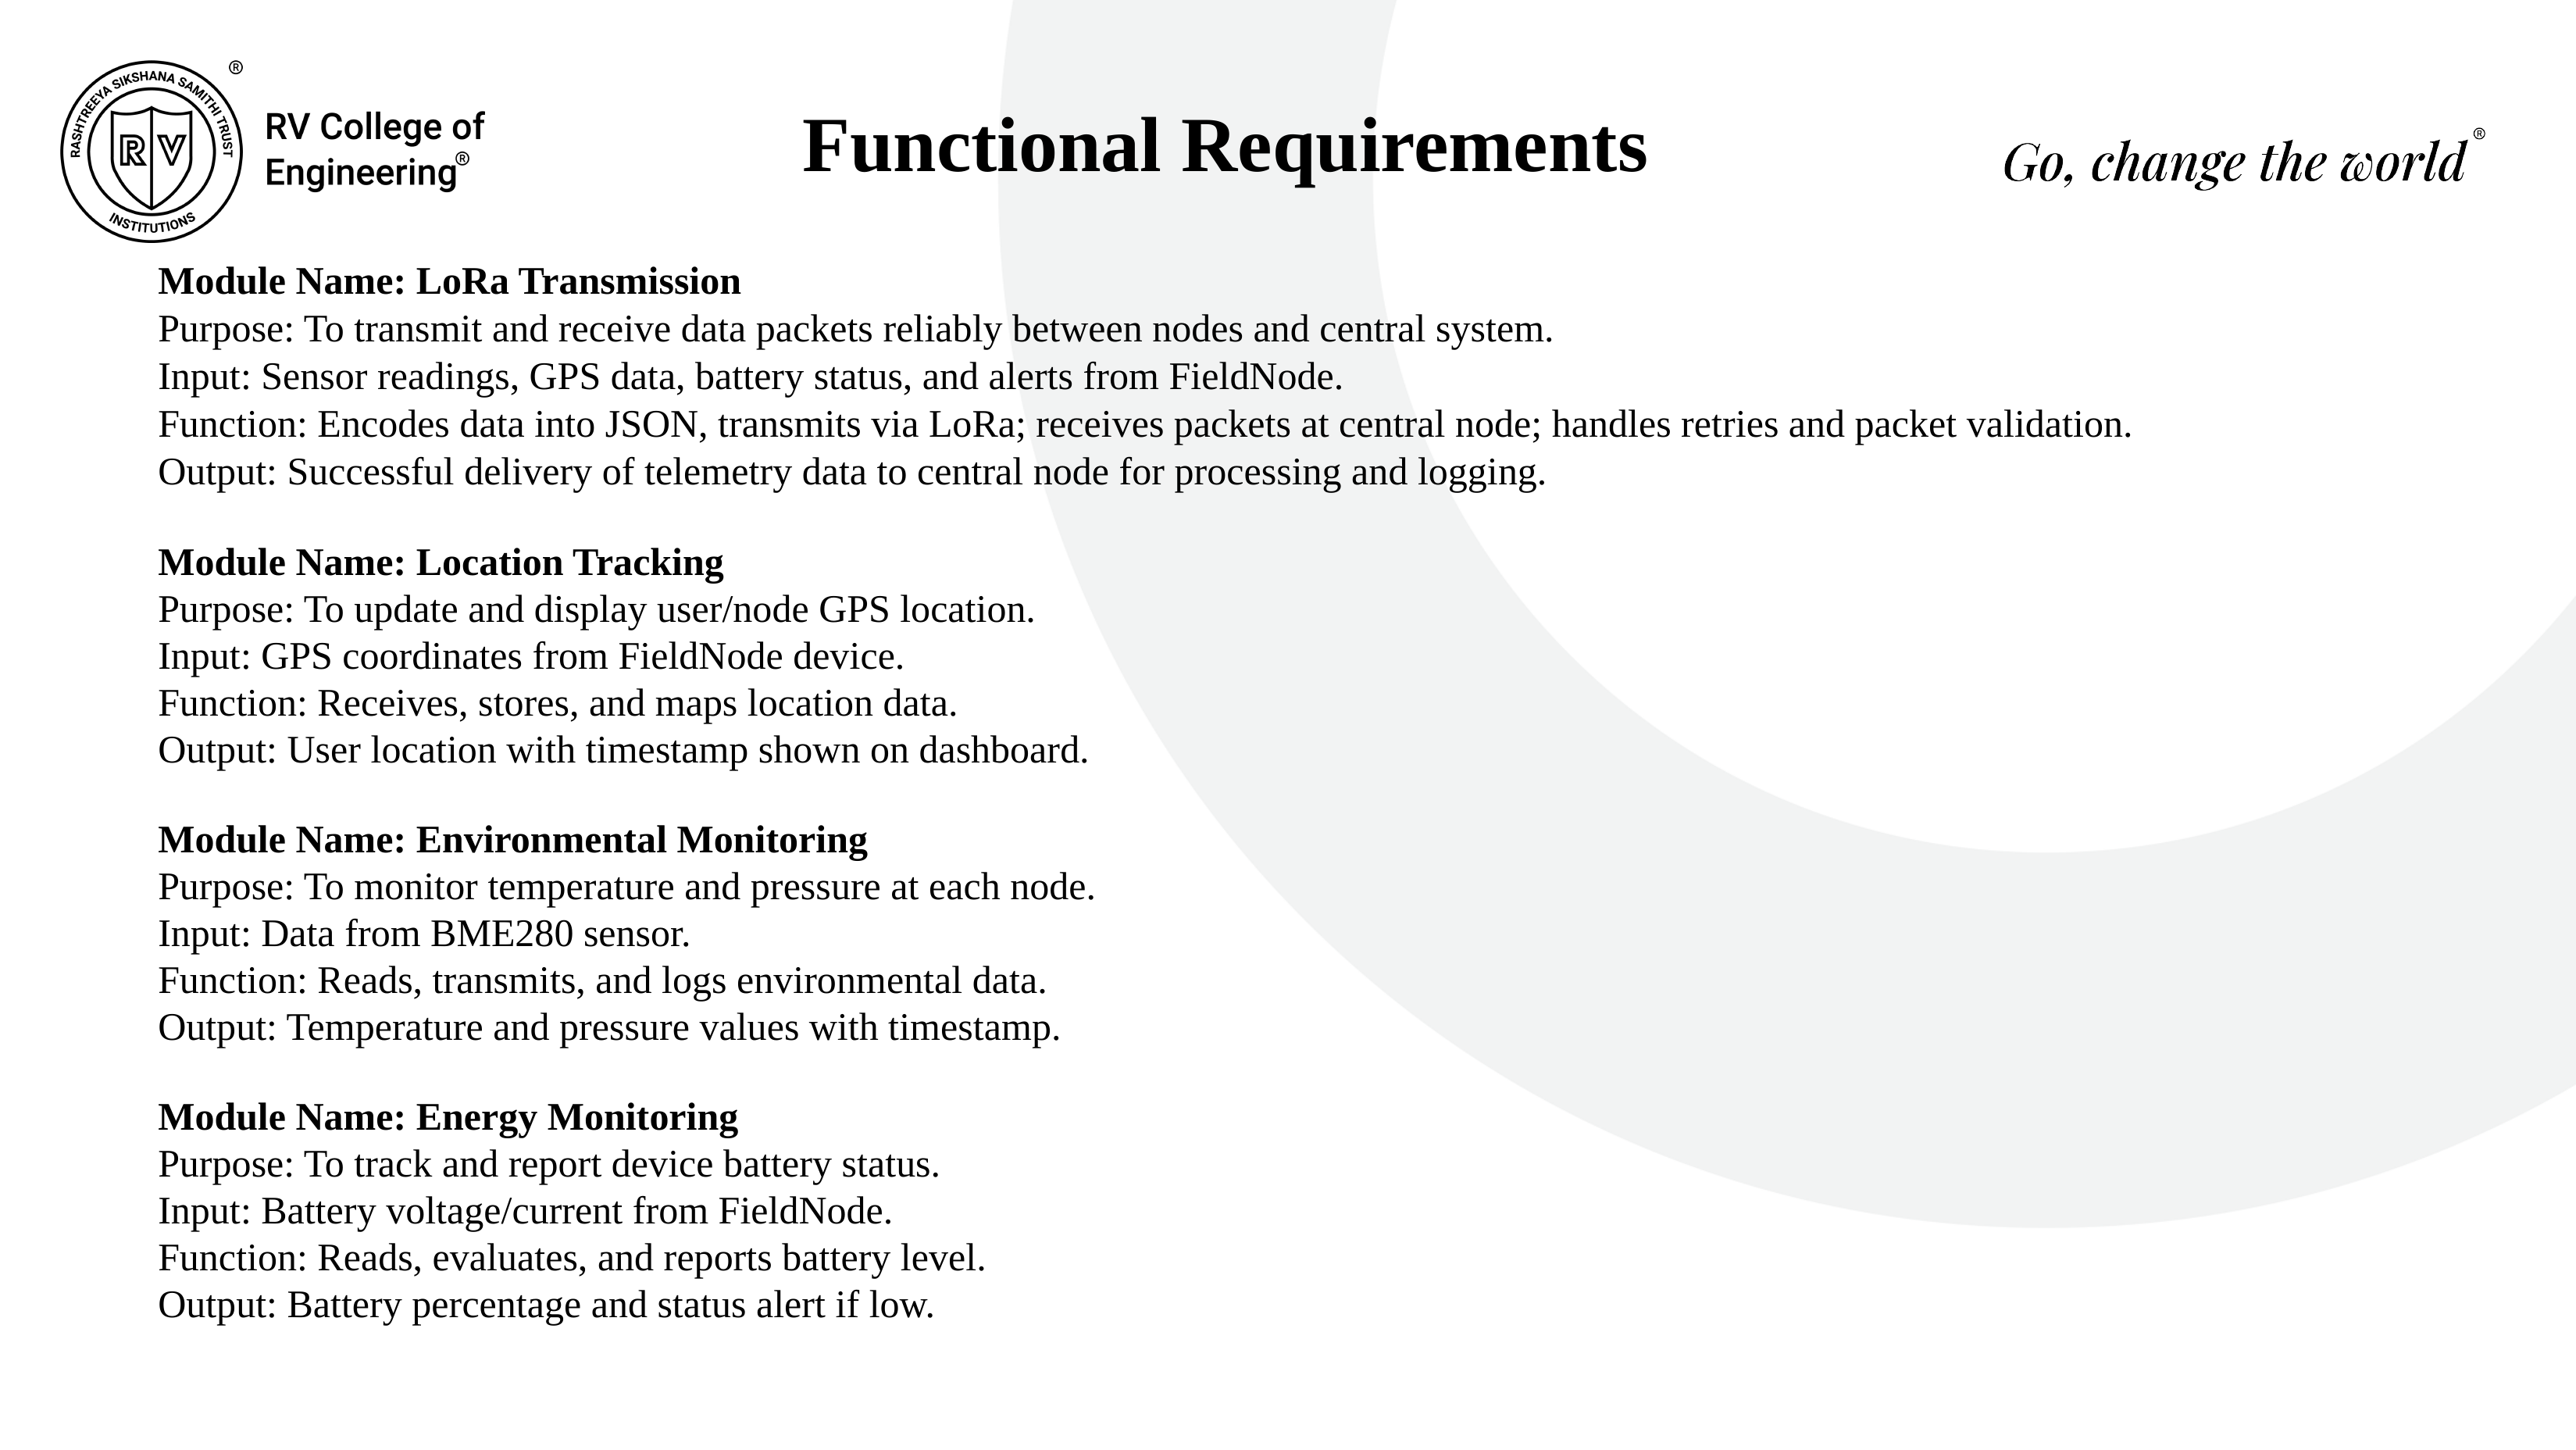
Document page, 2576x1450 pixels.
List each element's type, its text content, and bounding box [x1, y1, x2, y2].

text_box Module Name: LoRa Transmission Purpose: To transmit and receive data packets reliably between nodes and central system. Input: Sensor readings, GPS data, battery status, and alerts from FieldNode. Function: Encodes data into JSON, transmits via LoRa; receives packets at central node; handles retries and packet validation. Output: Successful delivery of telemetry data to central node for processing and logging. Module Name: Location Tracking Purpose: To update and display user/node GPS location. Input: GPS coordinates from FieldNode device. Function: Receives, stores, and maps location data. Output: User location with timestamp shown on dashboard. Module Name: Environmental Monitoring Purpose: To monitor temperature and pressure at each node. Input: Data from BME280 sensor. Function: Reads, transmits, and logs environmental data. Output: Temperature and pressure values with timestamp. Module Name: Energy Monitoring Purpose: To track and report device battery status. Input: Battery voltage/current from FieldNode. Function: Reads, evaluates, and reports battery level. Output: Battery percentage and status alert if low. [146, 205, 2490, 1450]
text_box Functional Requirements [790, 88, 2021, 186]
picture [0, 0, 2576, 1450]
